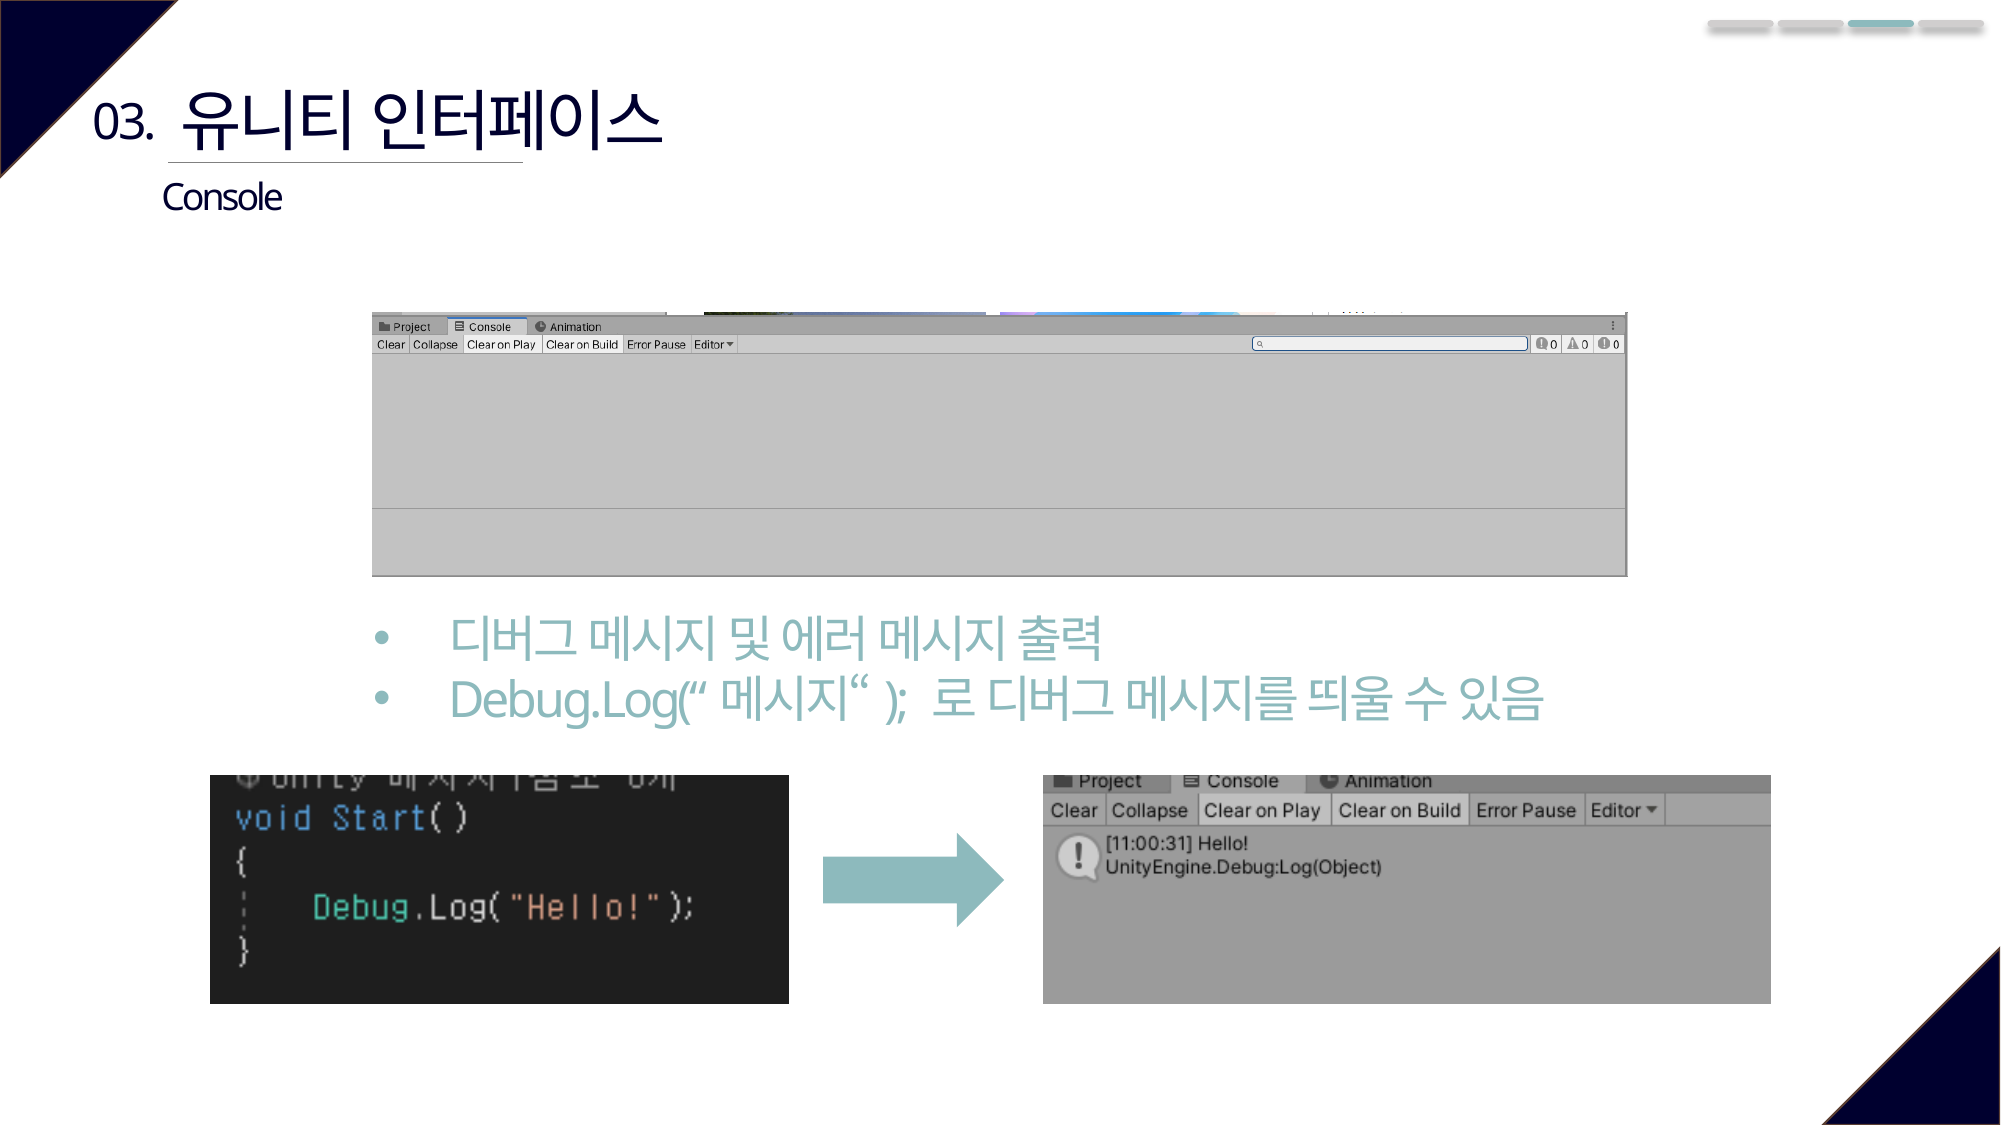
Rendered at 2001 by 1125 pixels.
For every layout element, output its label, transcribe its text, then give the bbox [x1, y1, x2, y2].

text_box 유니티 인터페이스 [165, 71, 681, 167]
picture [372, 312, 1628, 577]
text_box 03. [78, 81, 172, 157]
text_box 디버그 메시지 및 에러 메시지 출력 Debug.Log(“메시지“); 로 디버그 메시지를 띄울 수 있음 [358, 600, 1672, 735]
picture [1043, 775, 1771, 1004]
text_box Console [146, 165, 300, 225]
picture [210, 775, 789, 1004]
text_box [823, 832, 1005, 928]
